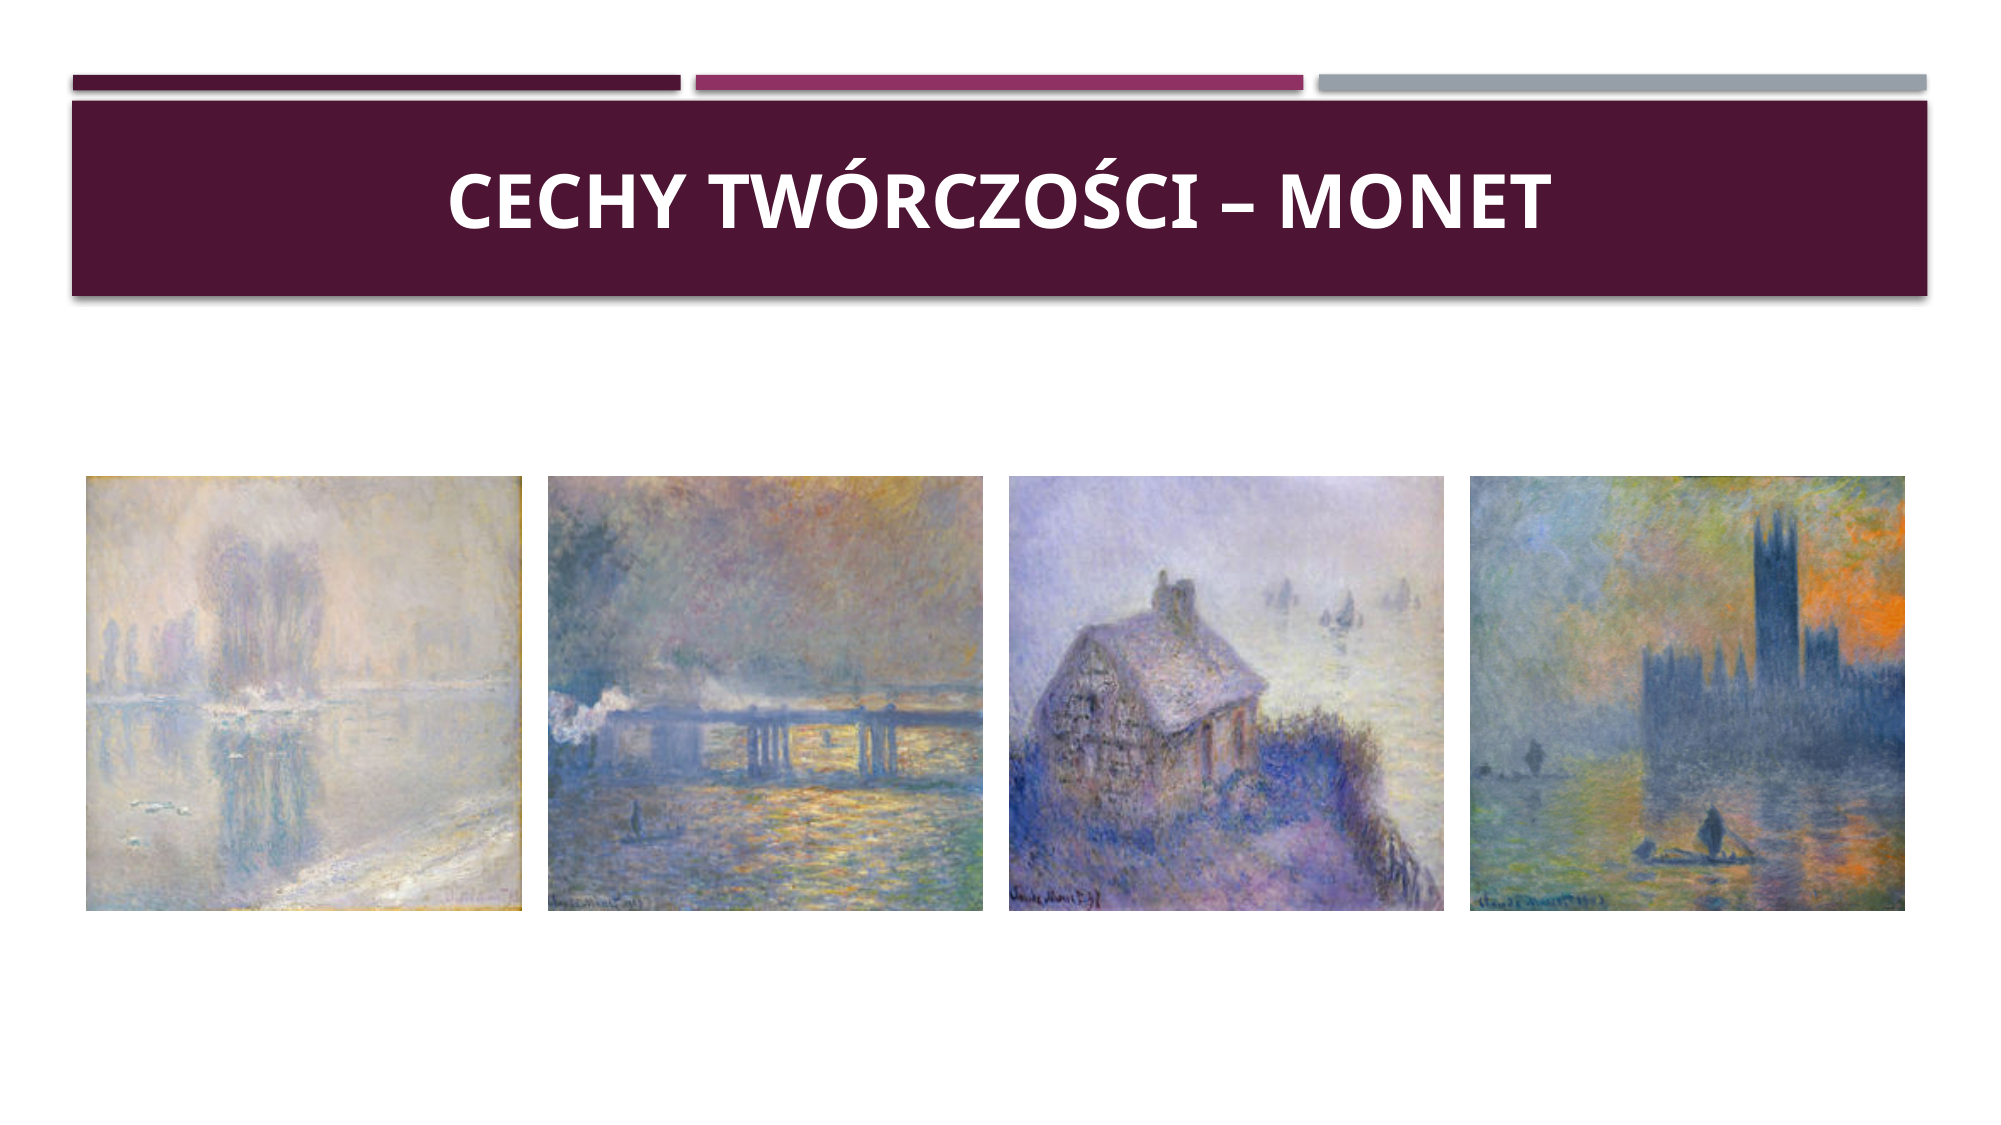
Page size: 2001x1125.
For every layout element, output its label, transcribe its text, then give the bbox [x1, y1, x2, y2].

picture [86, 475, 522, 912]
picture [1008, 475, 1444, 912]
picture [547, 475, 983, 912]
picture [1469, 475, 1906, 912]
title Cechy twórczości – MONET [95, 115, 1905, 282]
